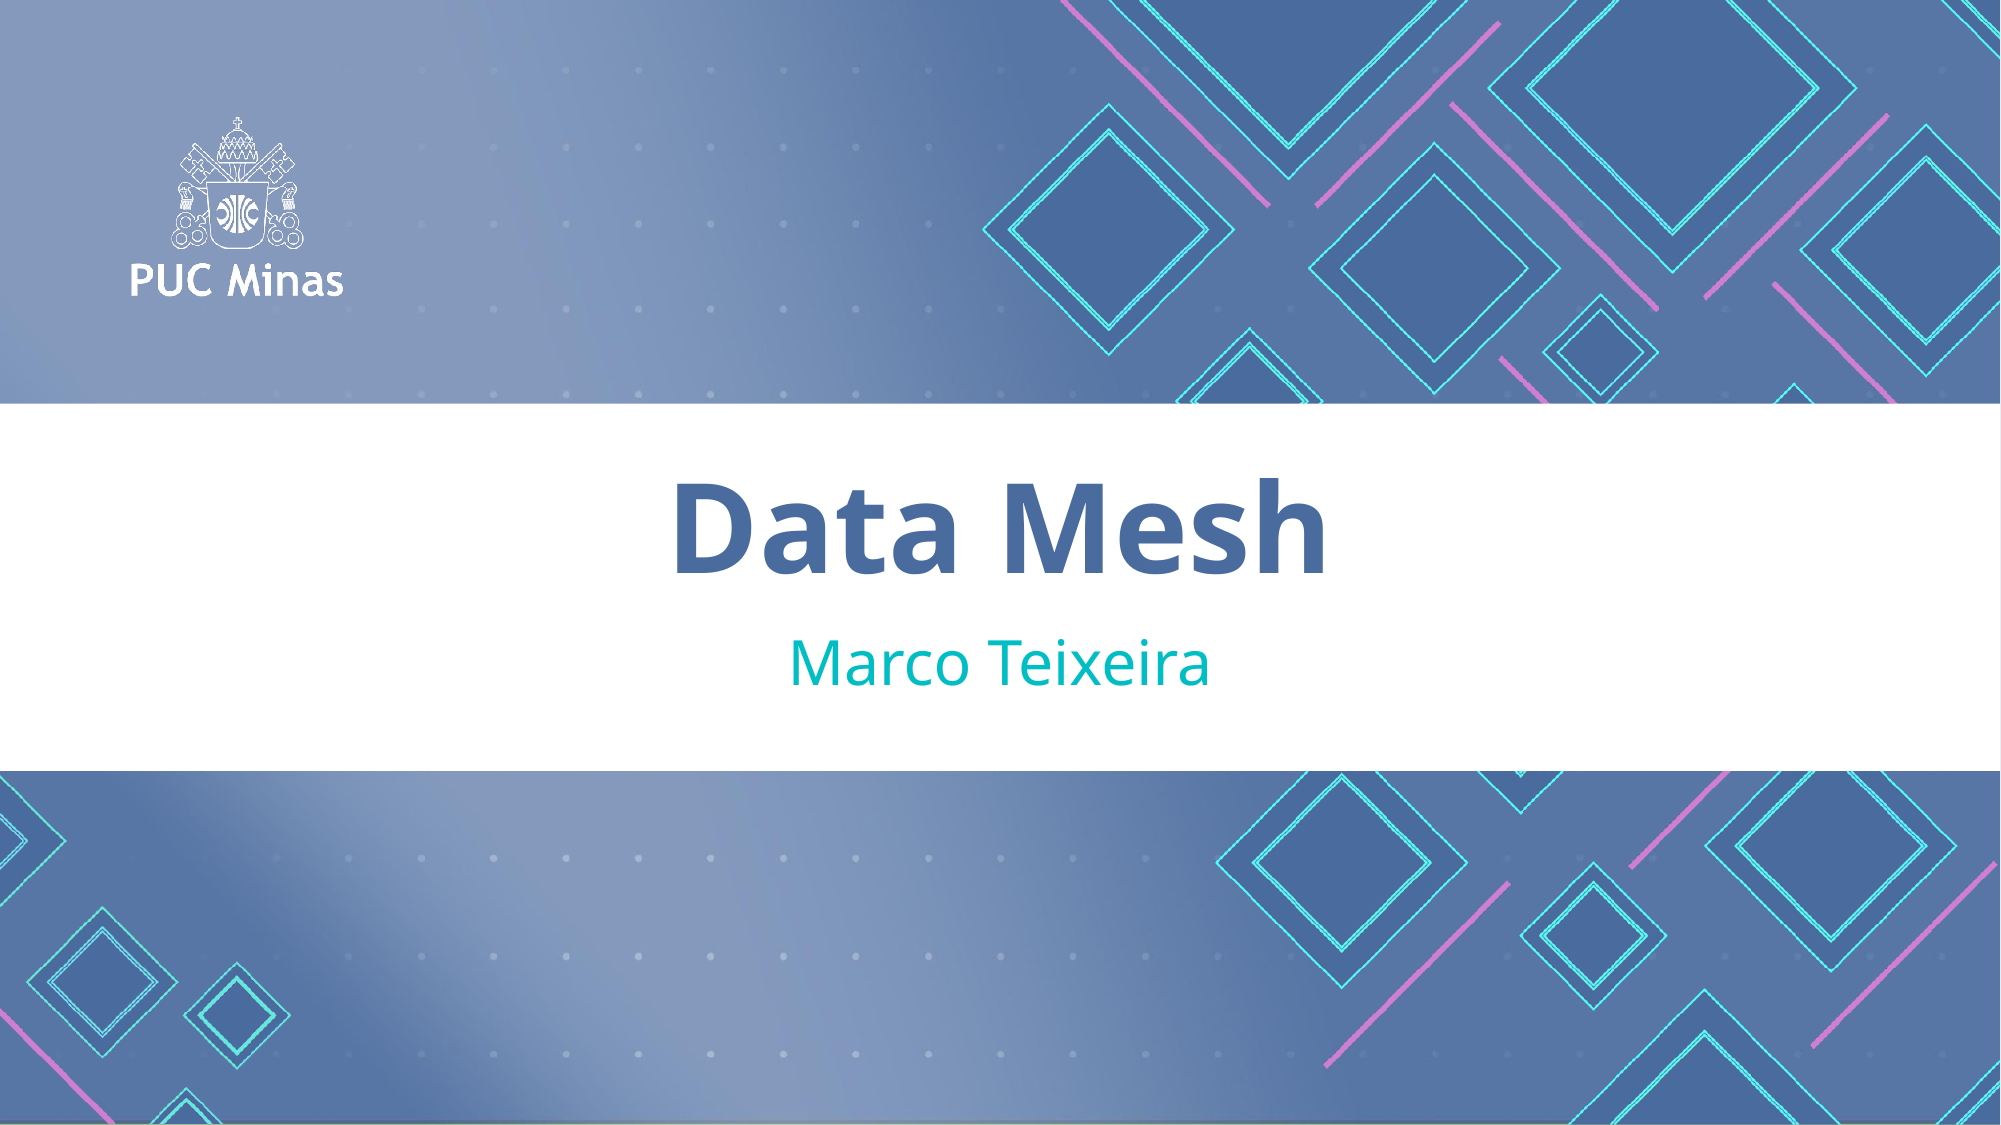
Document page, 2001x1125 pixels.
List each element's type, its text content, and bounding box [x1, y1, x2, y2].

picture [0, 0, 2001, 1125]
text_box Data Mesh [0, 441, 2000, 607]
text_box Marco Teixeira [0, 615, 2000, 706]
